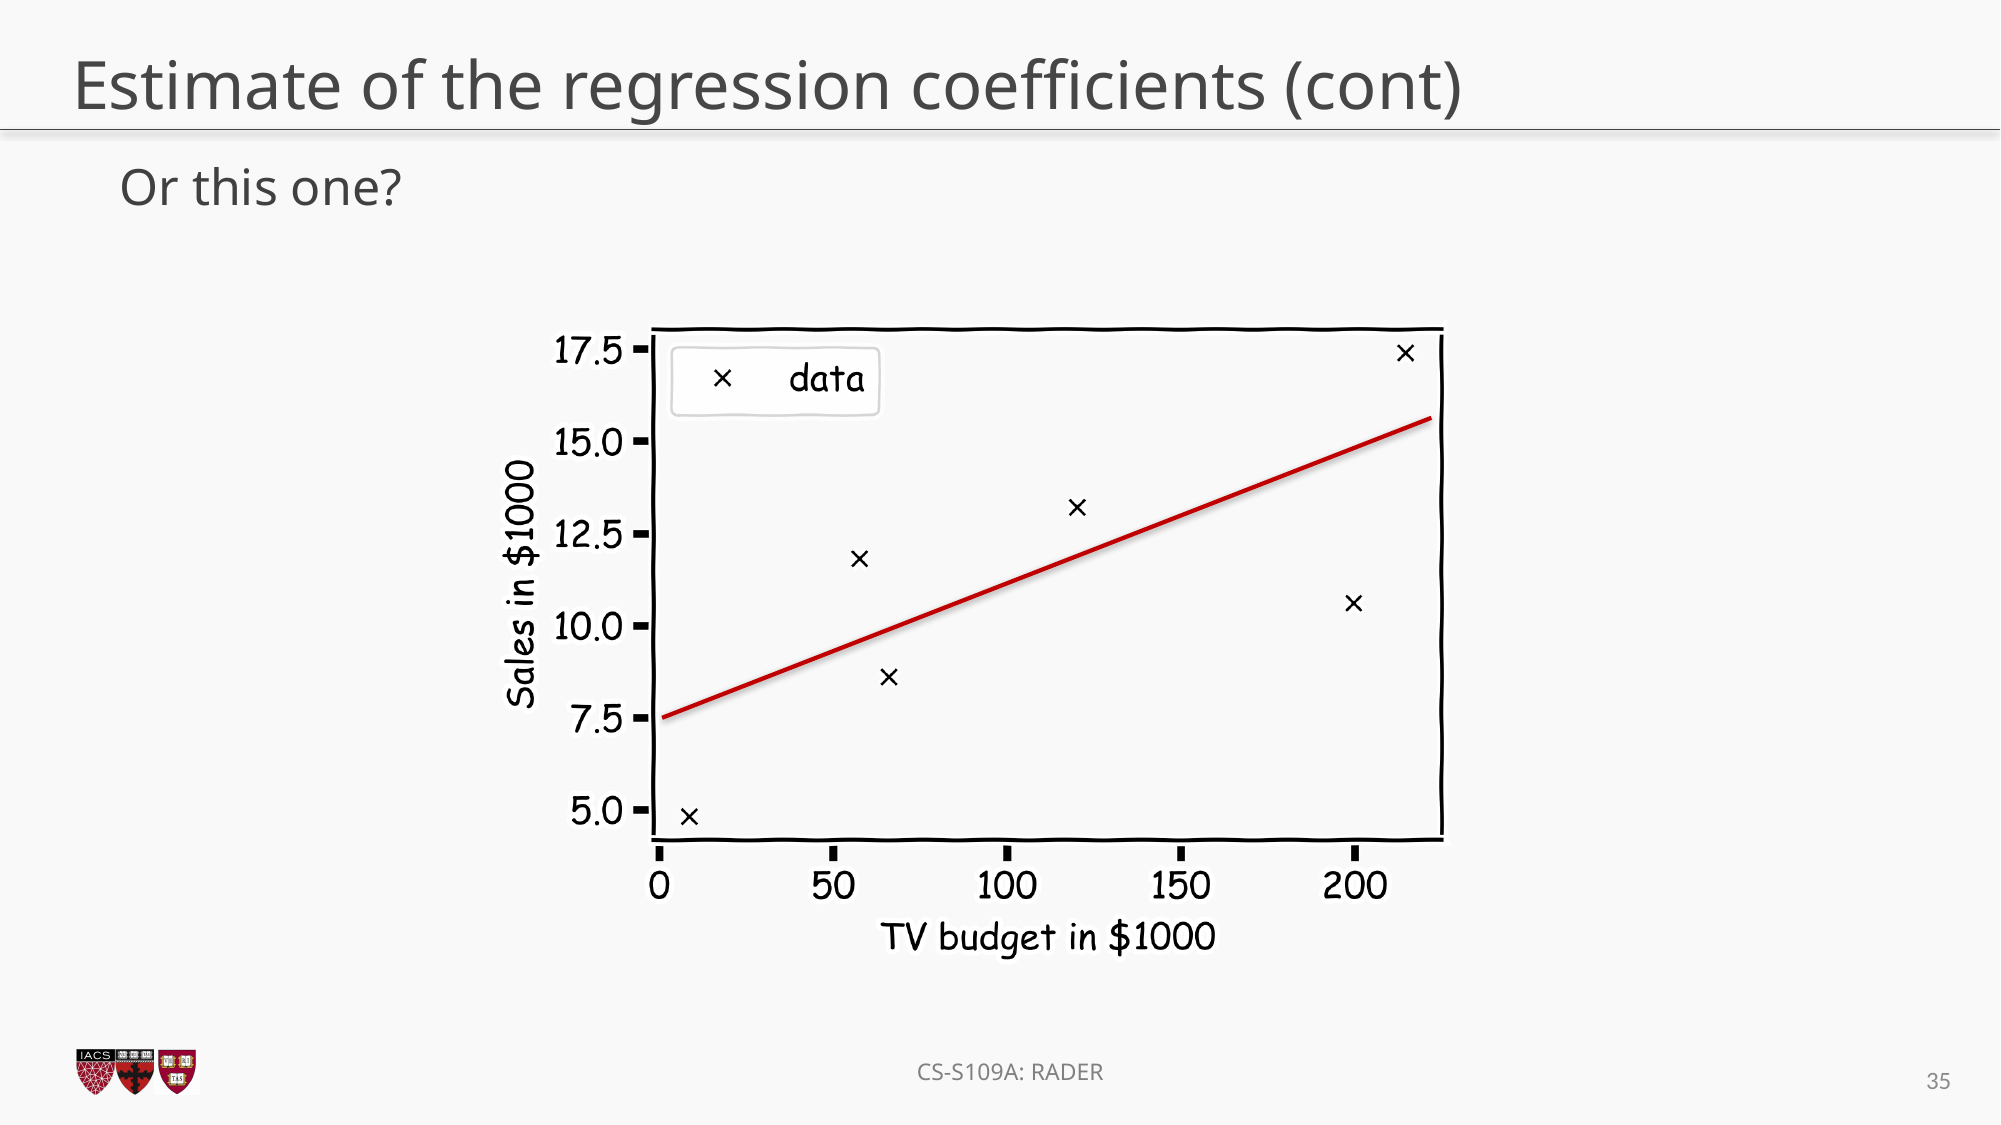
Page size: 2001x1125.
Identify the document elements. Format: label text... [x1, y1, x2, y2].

picture [428, 239, 1555, 991]
picture [75, 1049, 200, 1095]
title Estimate of the regression coefficients (cont) [57, 35, 1943, 162]
slide_number 35 [1500, 1050, 1967, 1110]
text_box Or this one? [104, 147, 418, 223]
